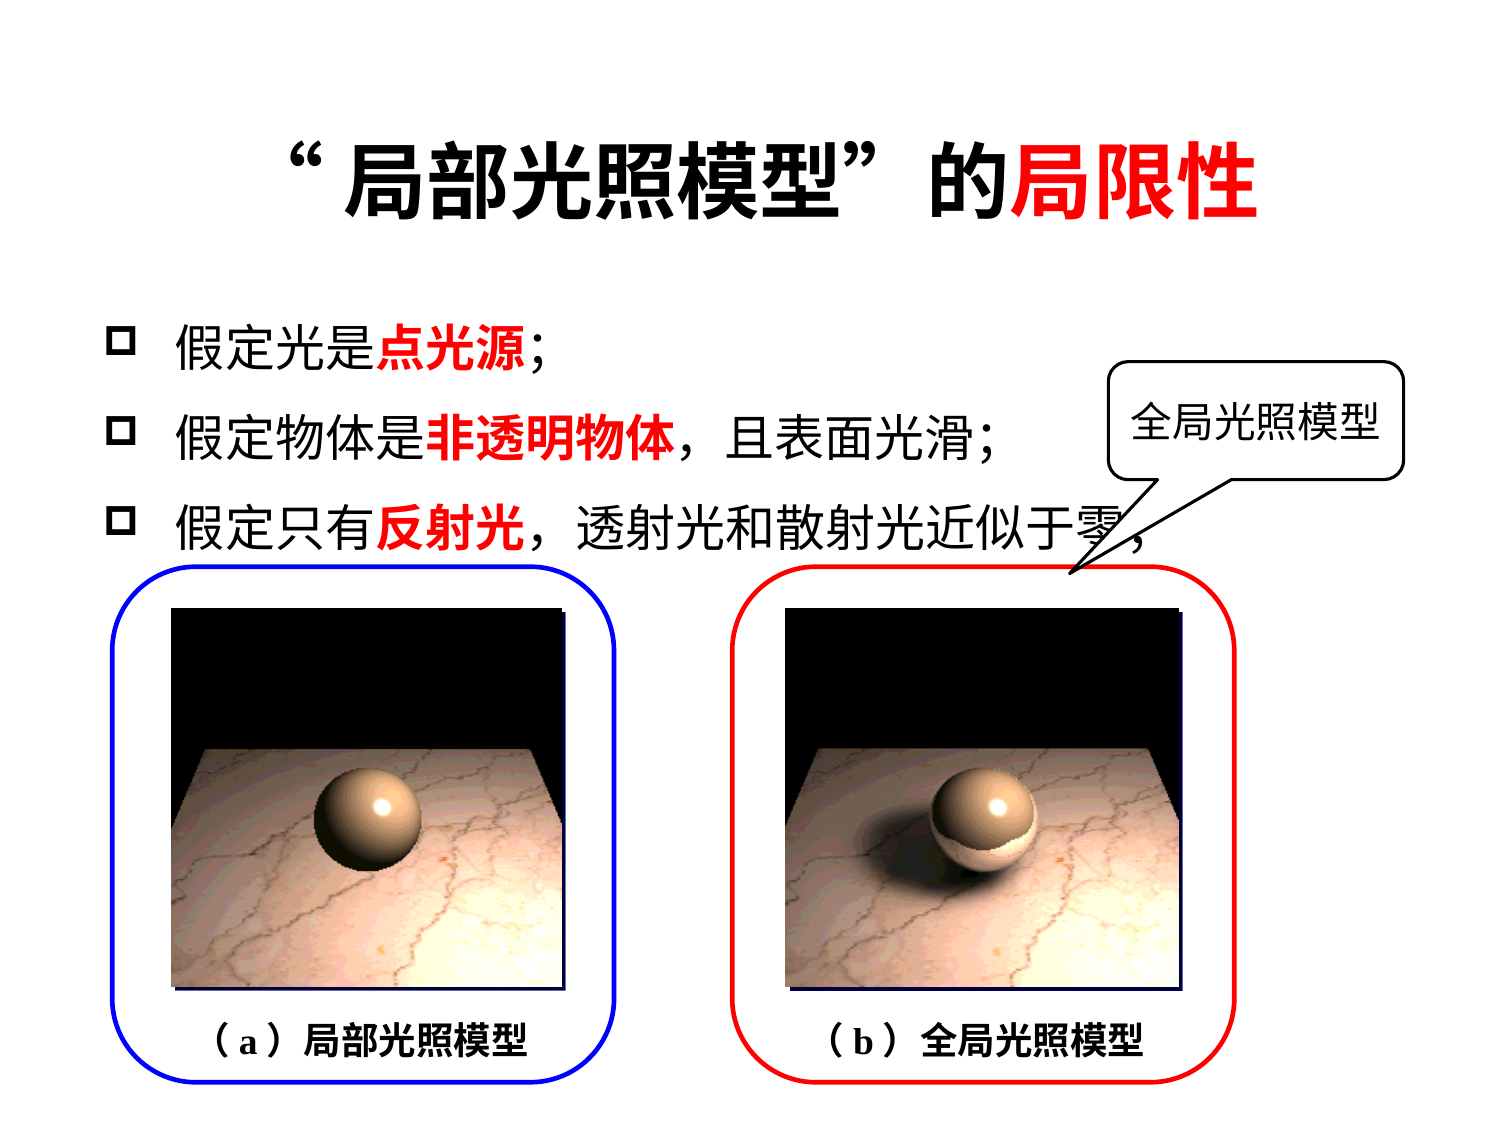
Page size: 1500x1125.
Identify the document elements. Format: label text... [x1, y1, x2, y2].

picture [170, 608, 562, 987]
text_box 假定光是点光源； 假定物体是非透明物体，且表面光滑； 假定只有反射光，透射光和散射光近似于零； [88, 278, 1376, 564]
title “局部光照模型”的局限性 [75, 121, 1425, 238]
text_box [732, 566, 1235, 1083]
picture [785, 608, 1179, 987]
text_box 全局光照模型 [1069, 361, 1404, 574]
text_box [112, 566, 615, 1083]
